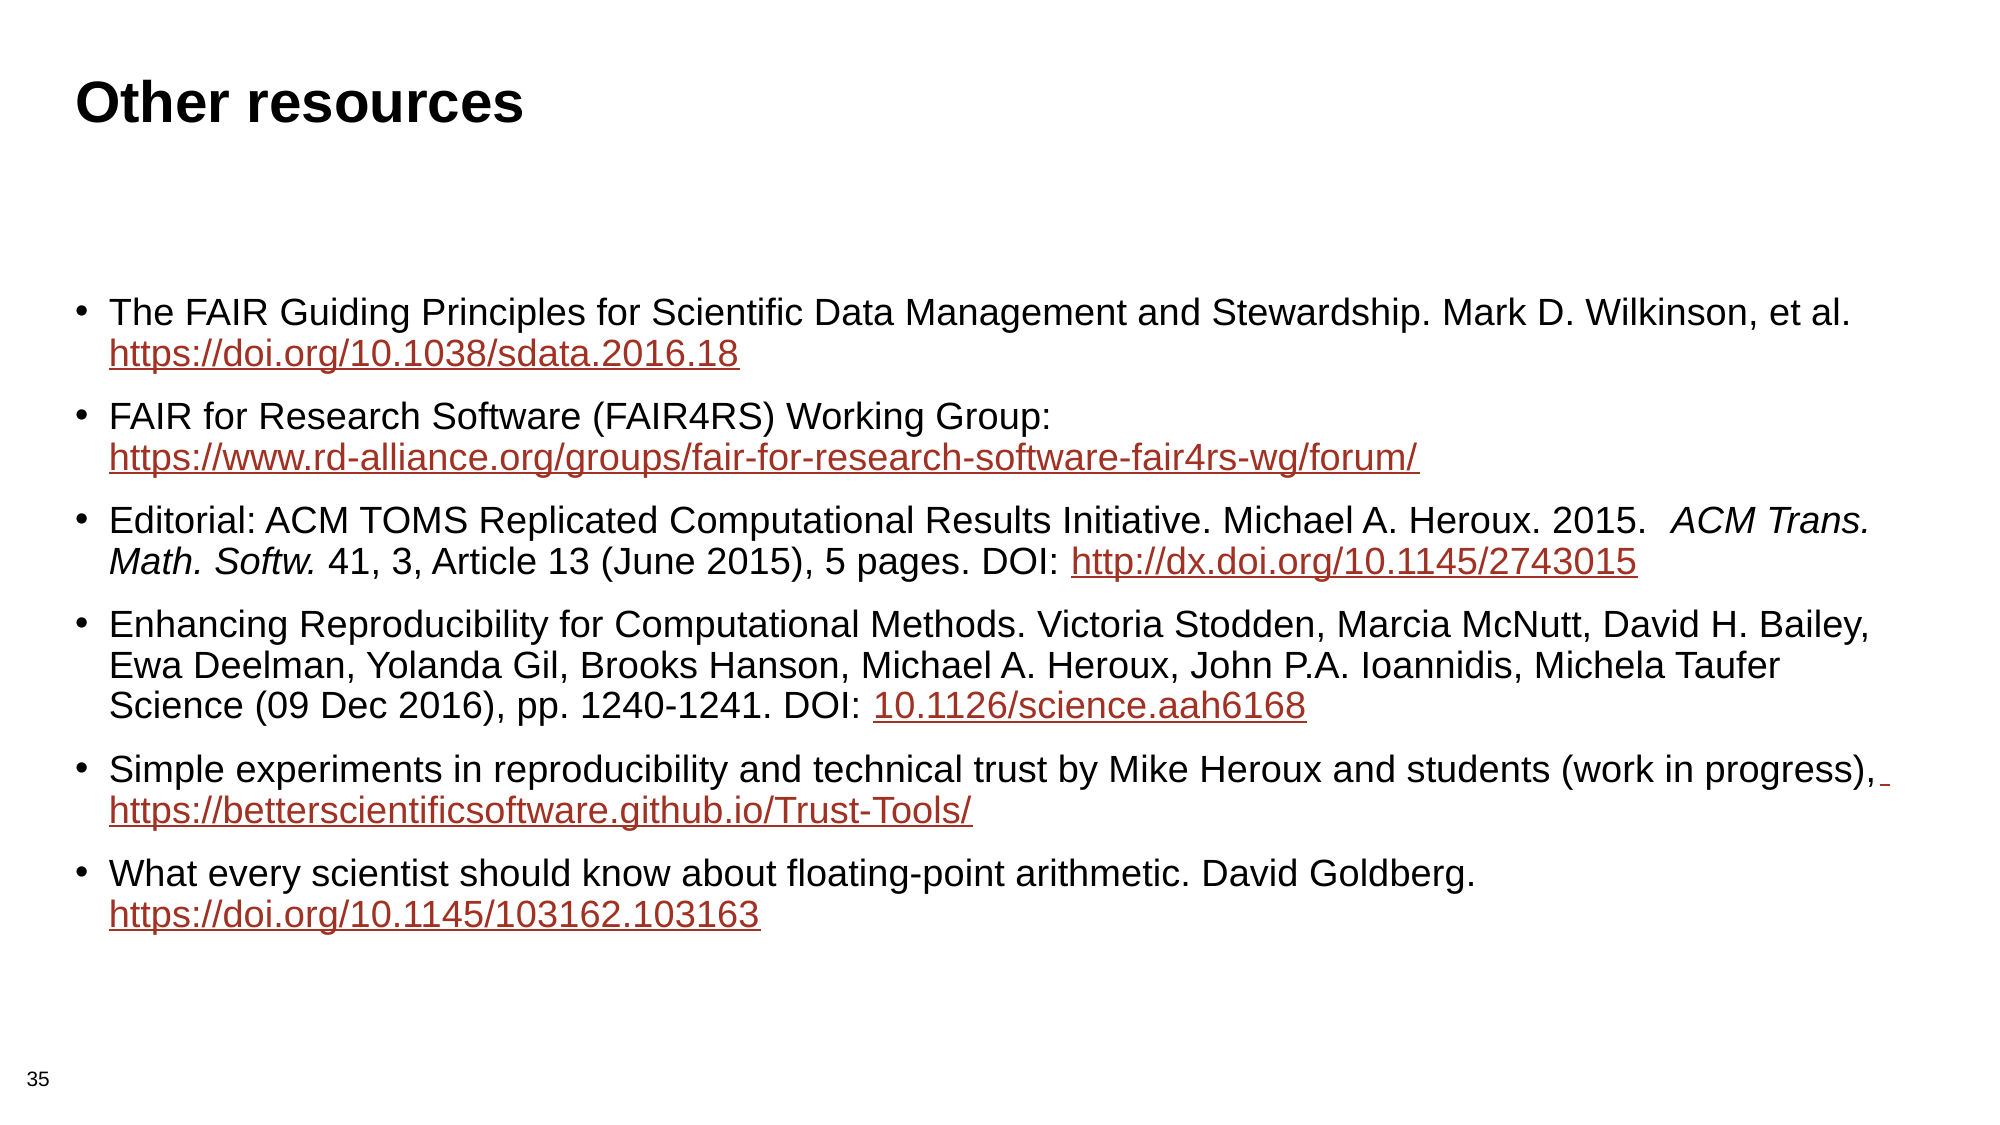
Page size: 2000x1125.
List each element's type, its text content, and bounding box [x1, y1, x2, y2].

title Other resources [59, 67, 1926, 218]
list The FAIR Guiding Principles for Scientific Data Management and Stewardship. Mark D. Wilkinson, et al. https://doi.org/10.1038/sdata.2016.18 FAIR for Research Software (FAIR4RS) Working Group: https://www.rd-alliance.org/groups/fair-for-research-software-fair4rs-wg/forum/ Editorial: ACM TOMS Replicated Computational Results Initiative. Michael A. Heroux. 2015. ACM Trans. Math. Softw. 41, 3, Article 13 (June 2015), 5 pages. DOI: http://dx.doi.org/10.1145/2743015 Enhancing Reproducibility for Computational Methods. Victoria Stodden, Marcia McNutt, David H. Bailey, Ewa Deelman, Yolanda Gil, Brooks Hanson, Michael A. Heroux, John P.A. Ioannidis, Michela Taufer Science (09 Dec 2016), pp. 1240-1241. DOI: 10.1126/science.aah6168 Simple experiments in reproducibility and technical trust by Mike Heroux and students (work in progress), https://betterscientificsoftware.github.io/Trust-Tools/ What every scientist should know about floating-point arithmetic. David Goldberg. https://doi.org/10.1145/103162.103163 [59, 284, 1926, 950]
